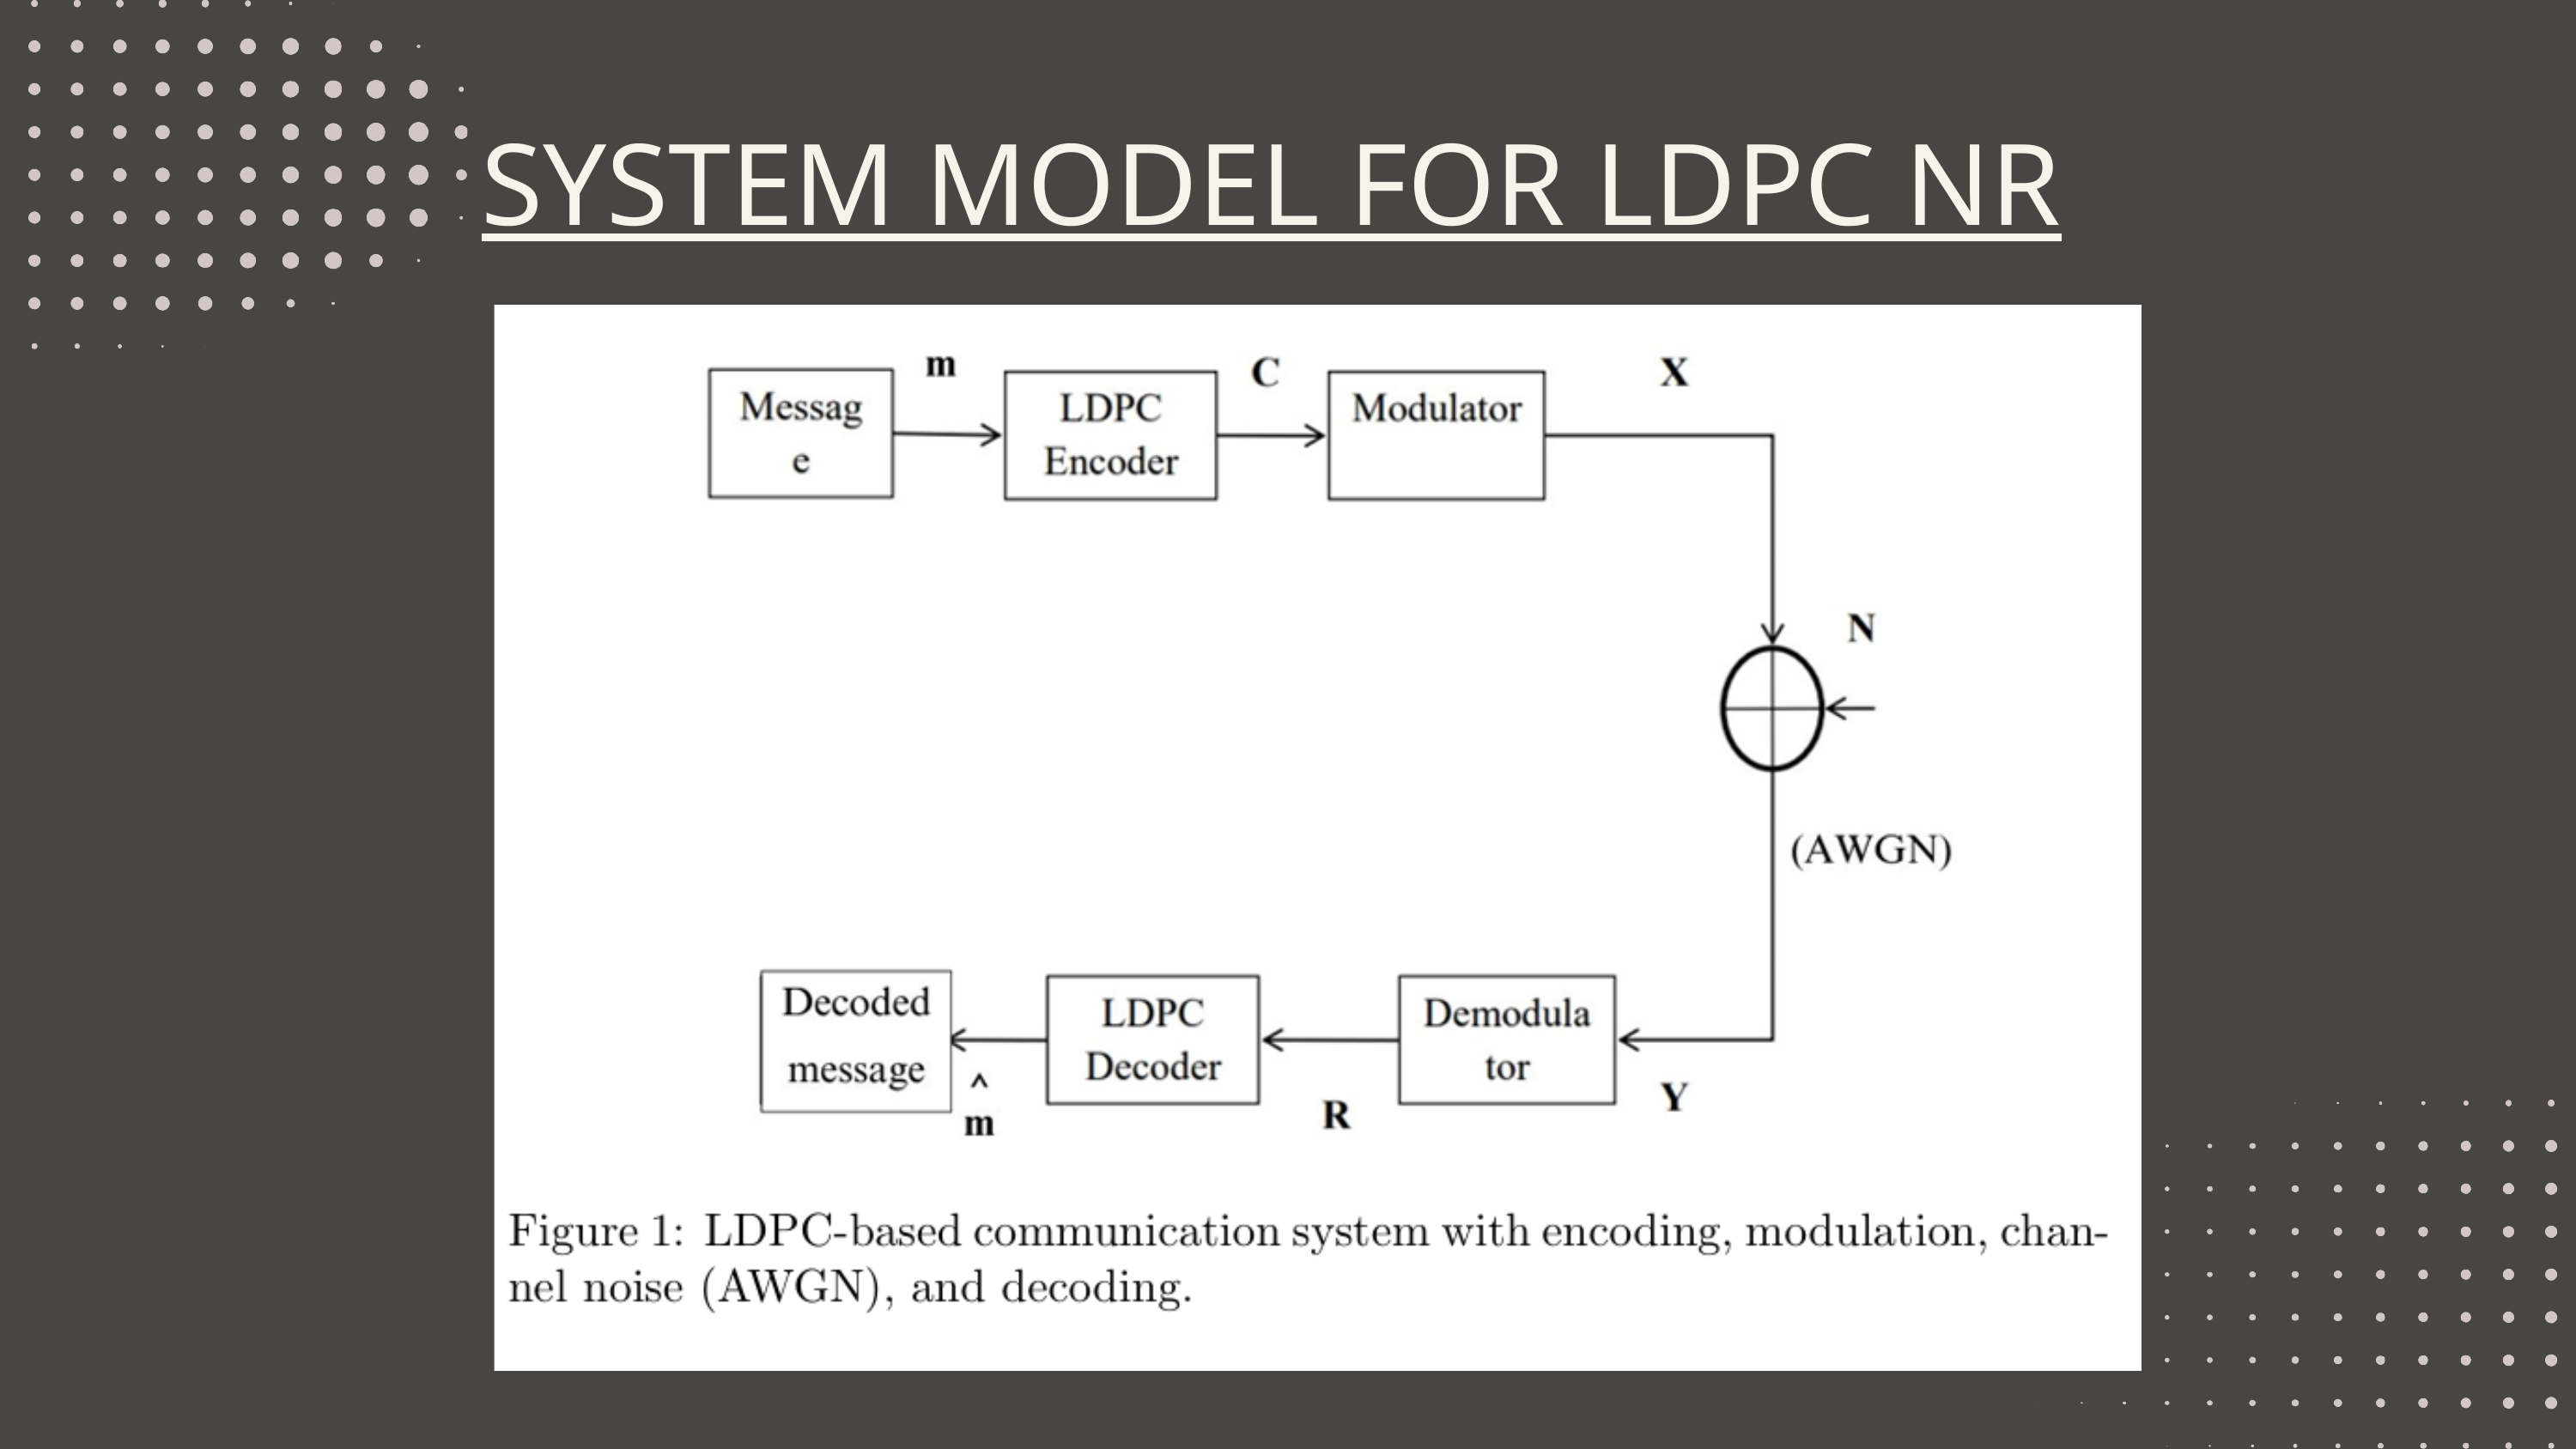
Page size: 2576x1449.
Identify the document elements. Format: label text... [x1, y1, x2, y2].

text_box [1953, 1100, 2576, 1449]
text_box [0, 0, 468, 349]
text_box [494, 305, 2142, 1371]
text_box SYSTEM MODEL FOR LDPC NR [401, 89, 2142, 248]
